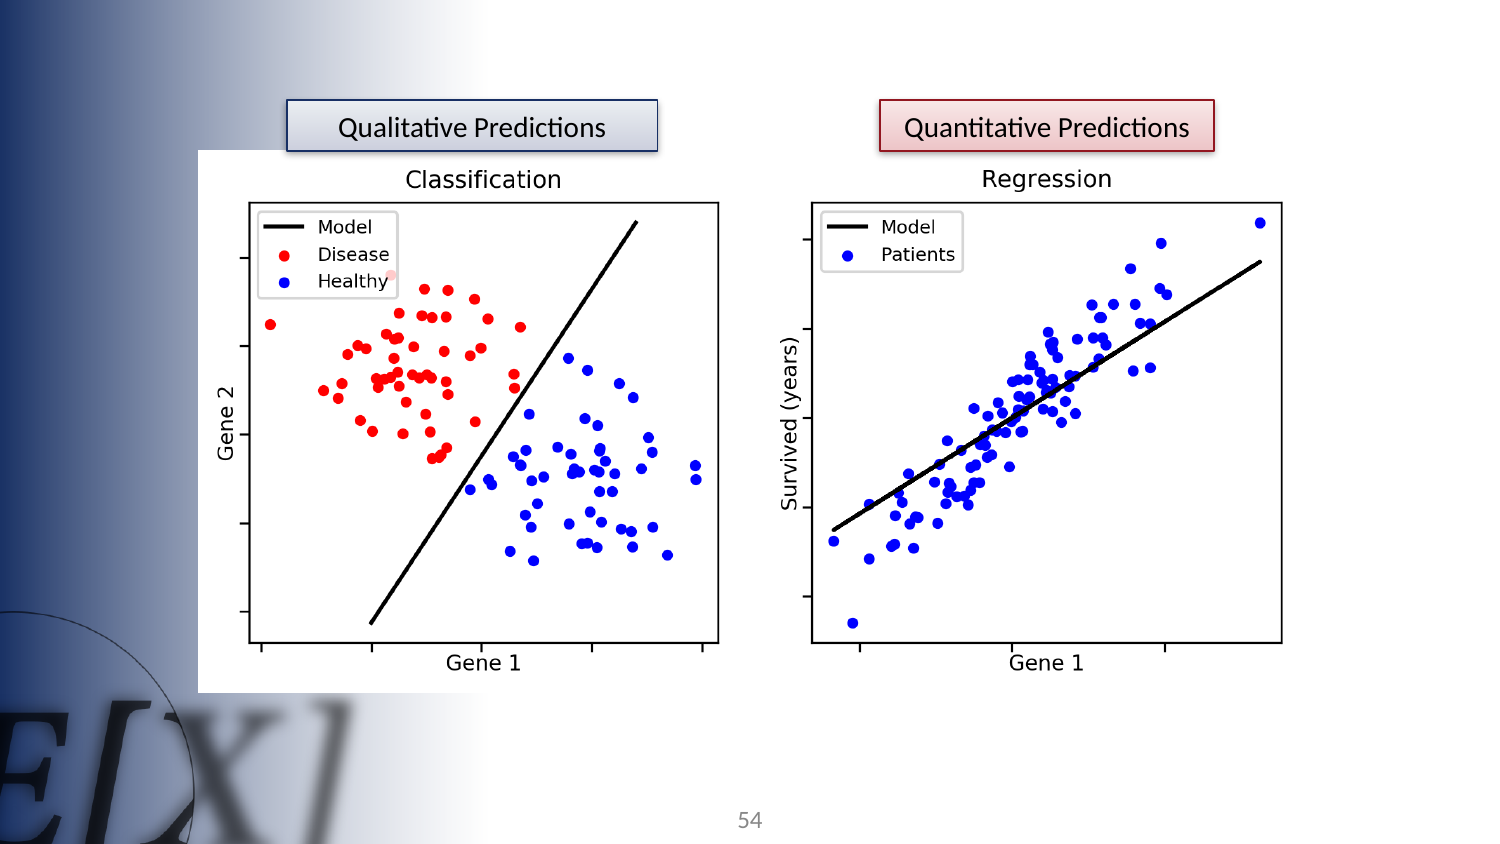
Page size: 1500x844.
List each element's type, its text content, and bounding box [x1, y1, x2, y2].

text_box Qualitative Predictions [286, 99, 658, 149]
text_box Quantitative Predictions [879, 99, 1215, 149]
picture [0, 150, 1302, 844]
slide_number 54 [712, 796, 788, 842]
